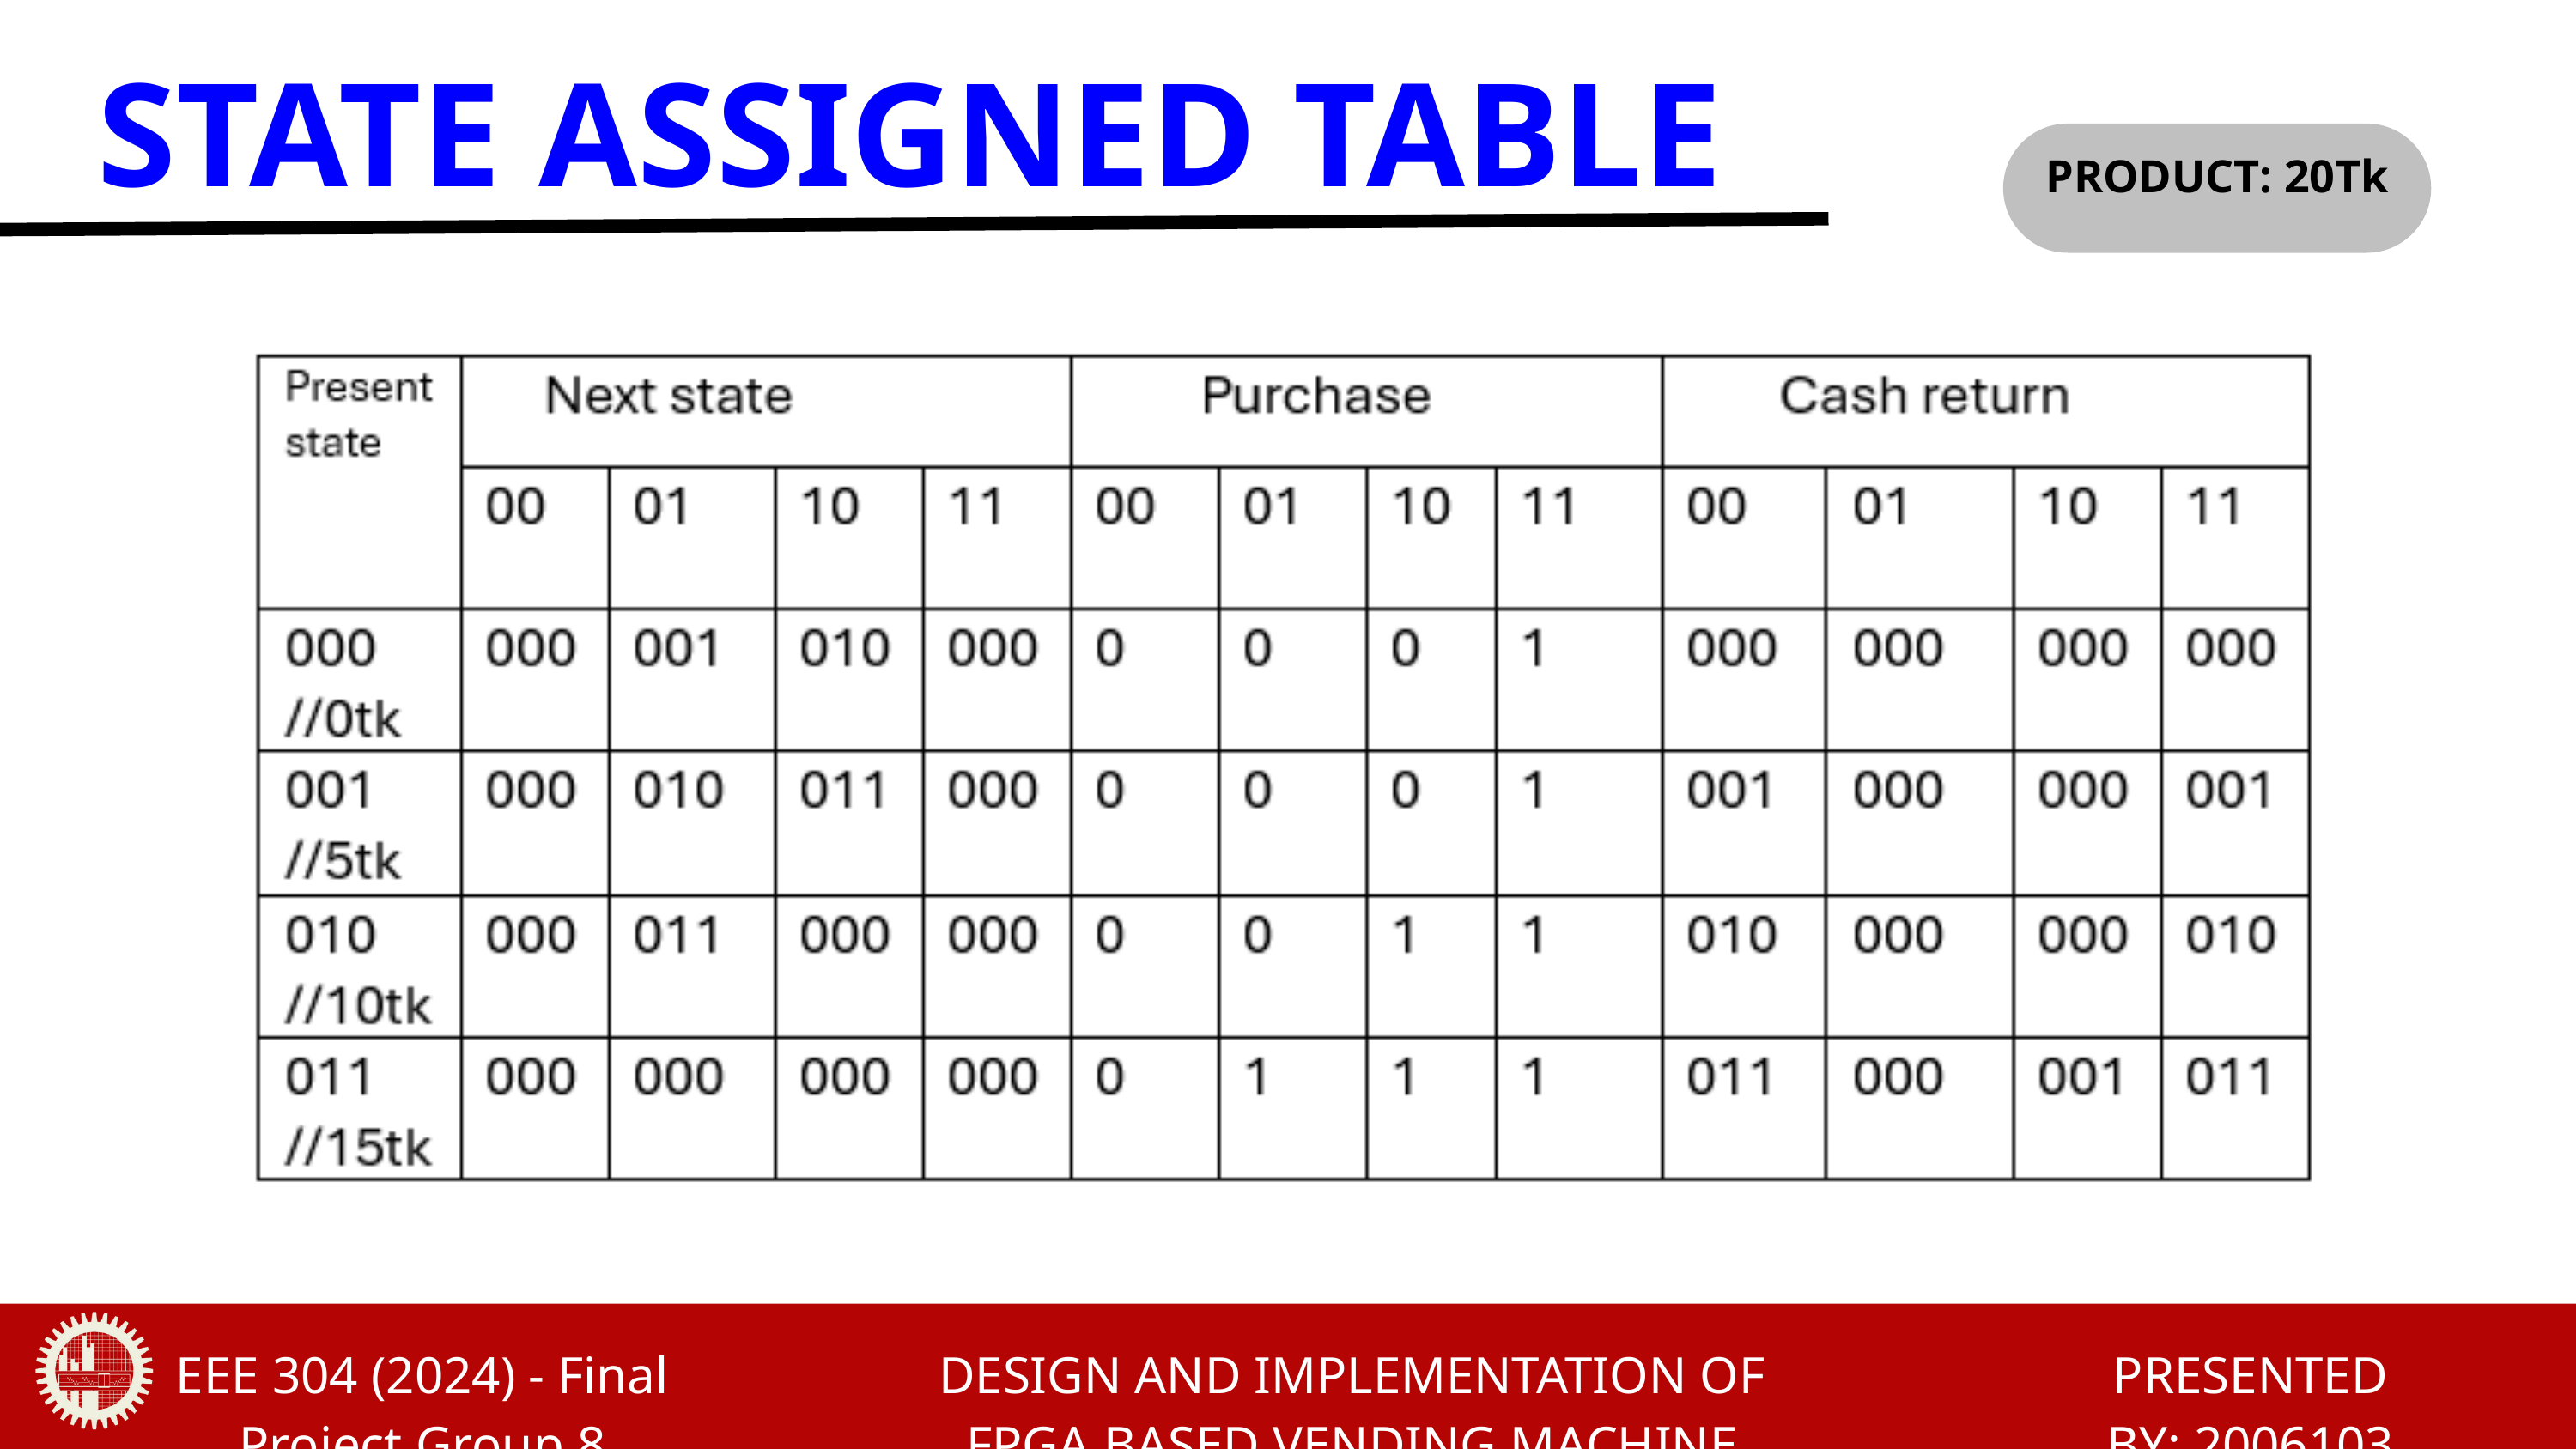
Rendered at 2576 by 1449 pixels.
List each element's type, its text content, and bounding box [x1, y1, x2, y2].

text_box [252, 343, 2324, 1197]
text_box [2002, 123, 2432, 253]
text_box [0, 1303, 2576, 1449]
text_box STATE ASSIGNED TABLE [27, 15, 1795, 215]
